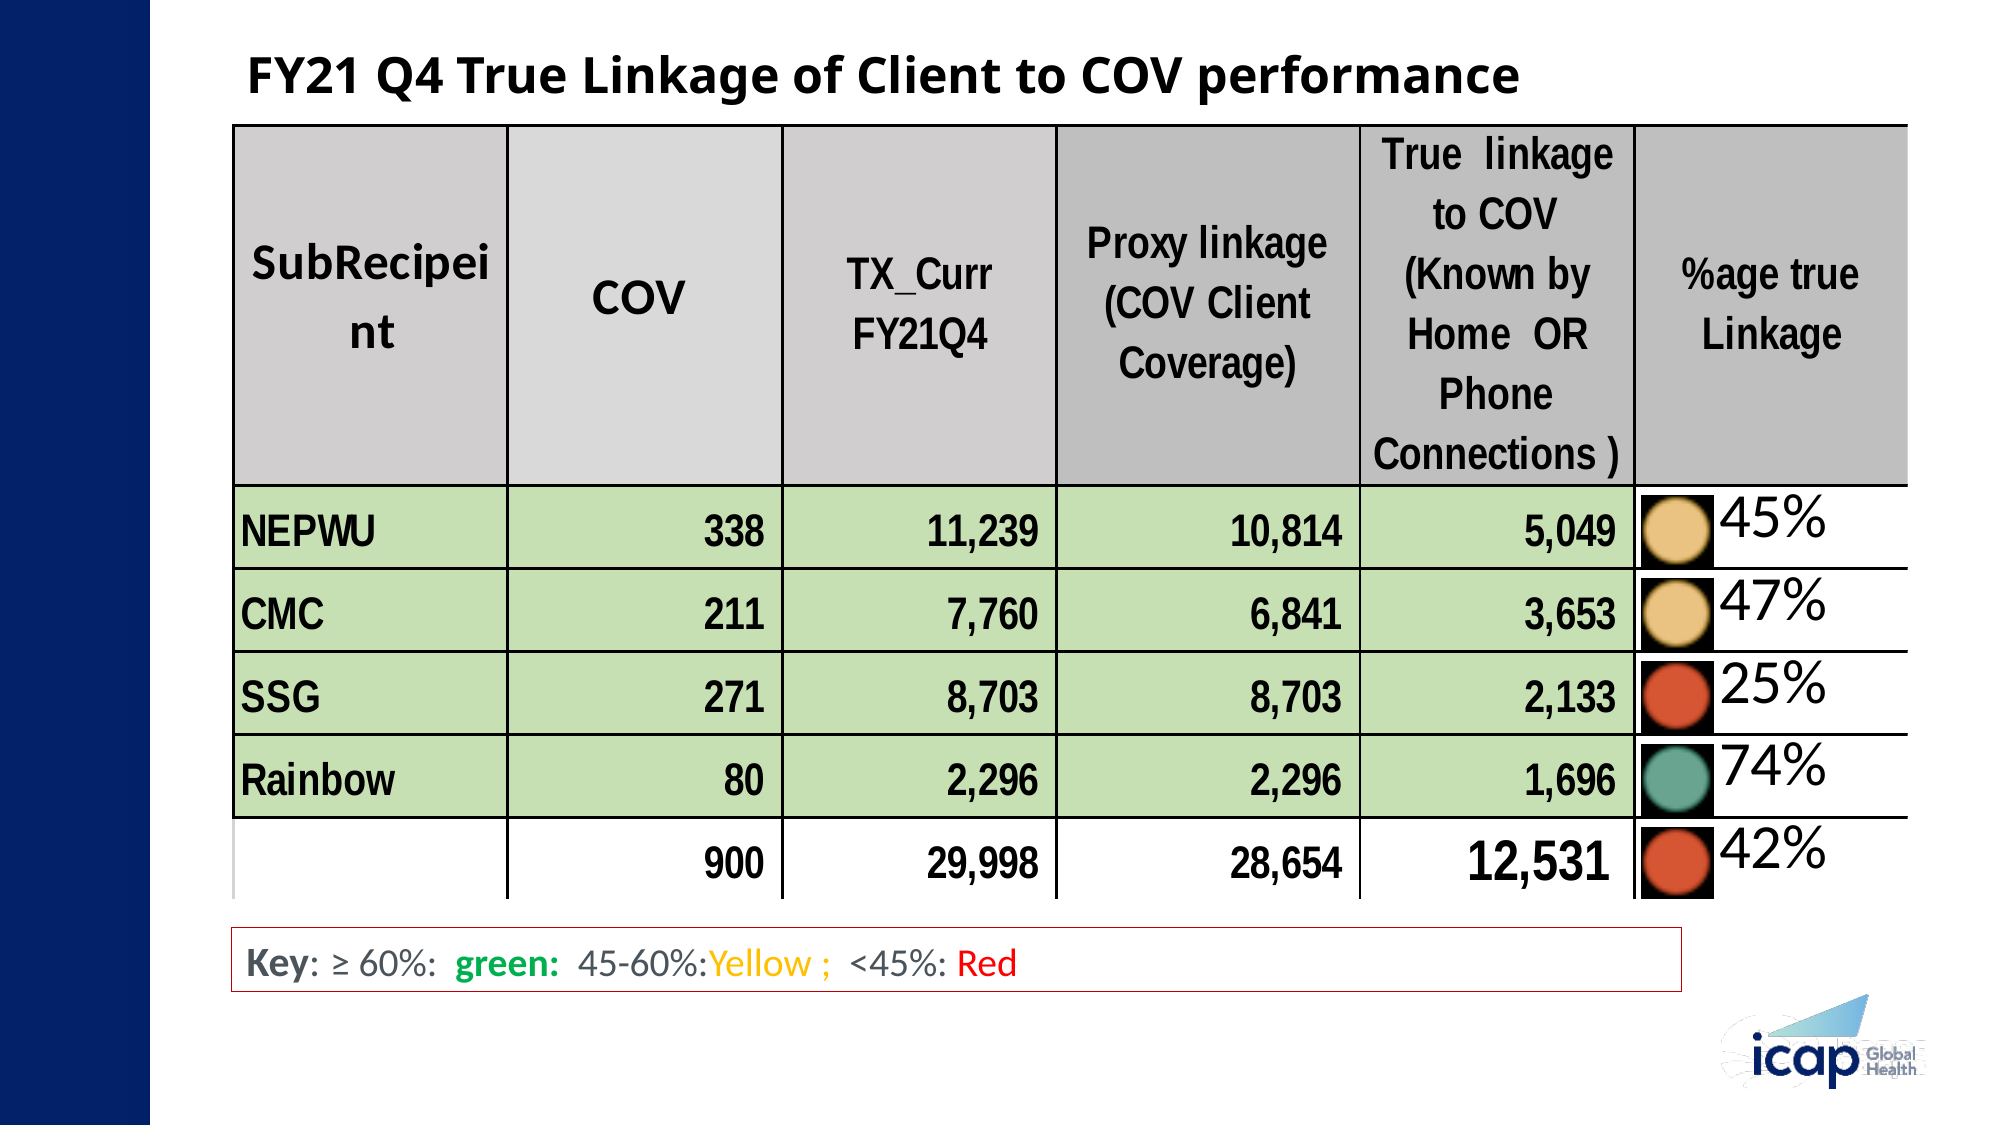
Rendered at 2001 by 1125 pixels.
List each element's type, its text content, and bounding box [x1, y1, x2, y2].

text_box Key: ≥ 60%: green: 45-60%:Yellow ; <45%: Red [231, 927, 1682, 992]
picture [0, 0, 150, 1125]
title FY21 Q4 True Linkage of Client to COV performance [231, 27, 1911, 122]
picture [1753, 994, 1916, 1089]
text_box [231, 123, 1911, 903]
